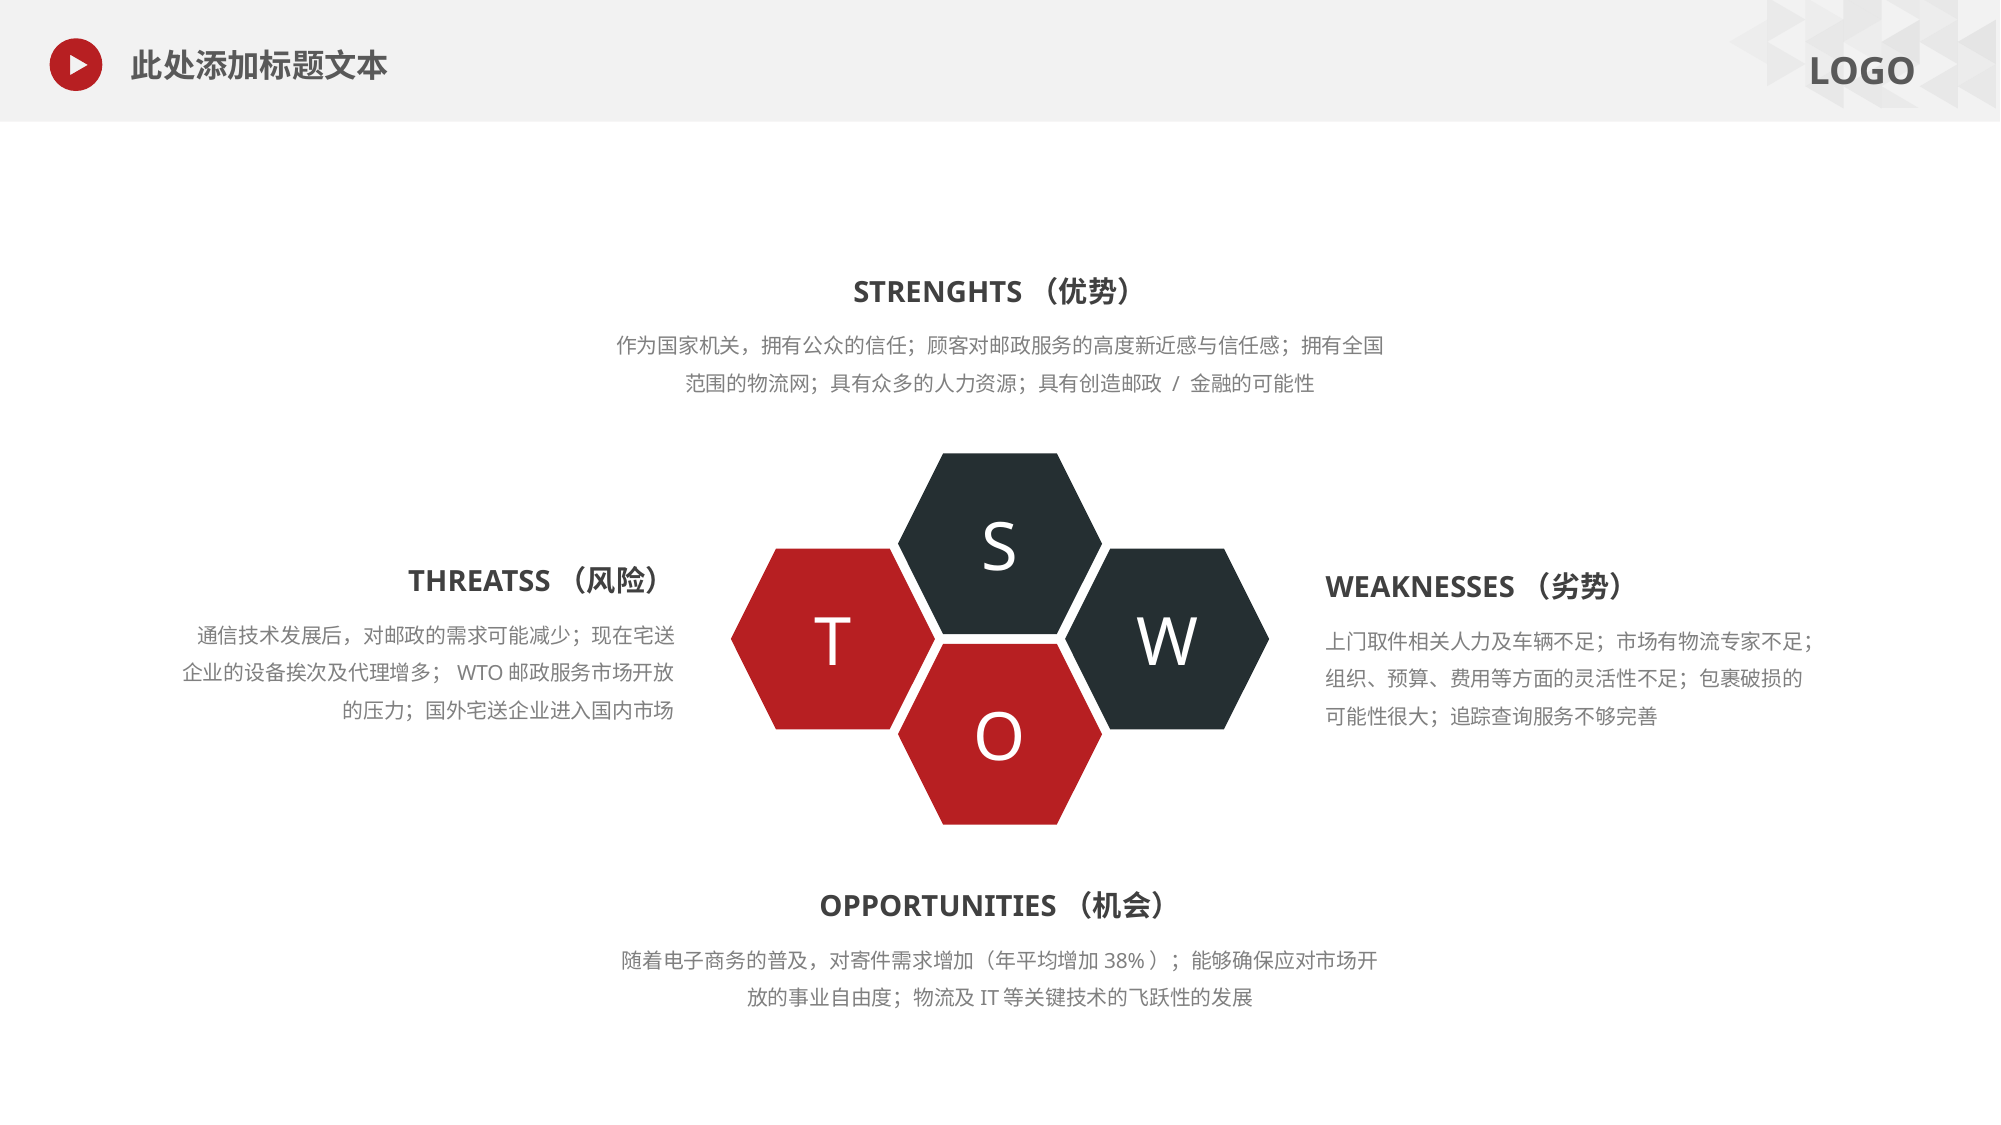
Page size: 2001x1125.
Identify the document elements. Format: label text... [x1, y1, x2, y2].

list 此处添加标题文本 [115, 42, 1337, 93]
text_box WEAKNESSES（劣势） 上门取件相关人力及车辆不足；市场有物流专家不足；组织、预算、费用等方面的灵活性不足；包裹破损的可能性很大；追踪查询服务不够完善 [1310, 543, 1837, 736]
text_box W [1063, 547, 1271, 731]
text_box S [896, 452, 1104, 636]
text_box O [896, 642, 1104, 826]
text_box T [729, 547, 937, 731]
text_box STRENGHTS（优势） 作为国家机关，拥有公众的信任；顾客对邮政服务的高度新近感与信任感；拥有全国范围的物流网；具有众多的人力资源；具有创造邮政 / 金融的可能性 [597, 248, 1403, 403]
text_box OPPORTUNITIES（机会） 随着电子商务的普及，对寄件需求增加（年平均增加38%）；能够确保应对市场开放的事业自由度；物流及IT等关键技术的飞跃性的发展 [597, 862, 1403, 1018]
text_box THREATSS（风险） 通信技术发展后，对邮政的需求可能减少；现在宅送企业的设备挨次及代理增多；WTO邮政服务市场开放的压力；国外宅送企业进入国内市场 [163, 537, 690, 730]
